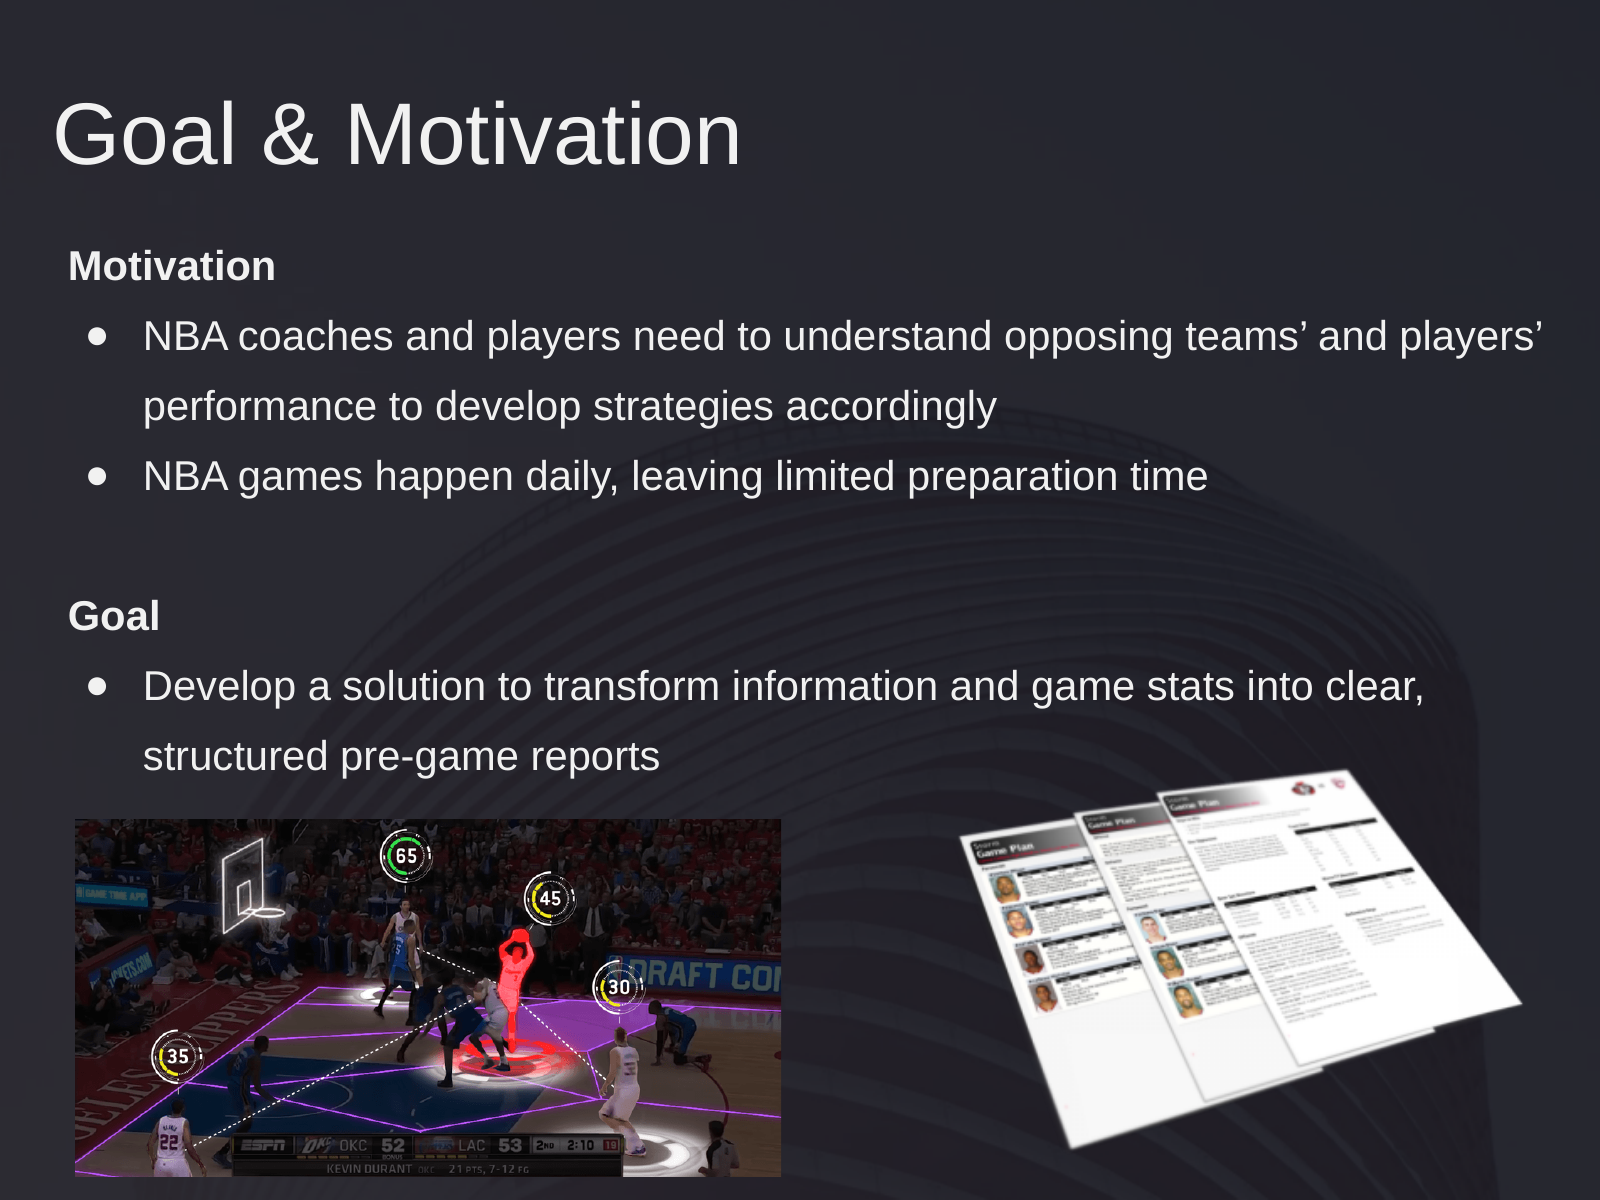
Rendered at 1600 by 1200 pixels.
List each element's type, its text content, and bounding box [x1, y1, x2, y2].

text_box Motivation NBA coaches and players need to understand opposing teams’ and players’ performance to develop strategies accordingly NBA games happen daily, leaving limited preparation time Goal Develop a solution to transform information and game stats into clear, structured pre-game reports [52, 203, 1600, 934]
picture [942, 699, 1549, 1200]
picture [74, 779, 782, 1177]
text_box [0, 0, 1600, 1200]
text_box Goal & Motivation [52, 77, 1161, 183]
